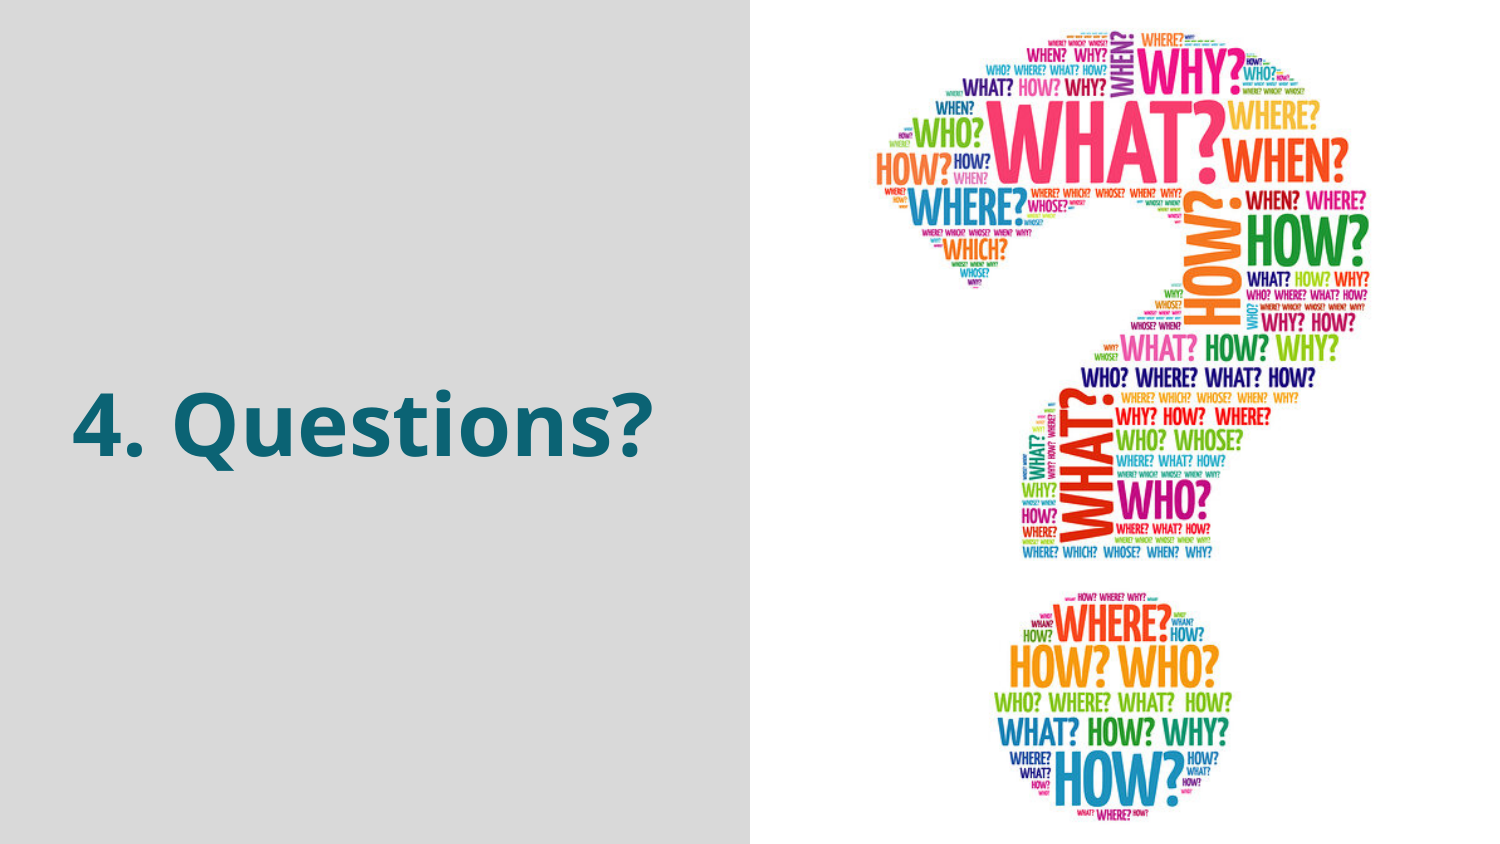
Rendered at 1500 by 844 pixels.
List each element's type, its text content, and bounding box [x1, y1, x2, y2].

title 4. Questions? [0, 135, 744, 709]
picture [749, 0, 1500, 844]
